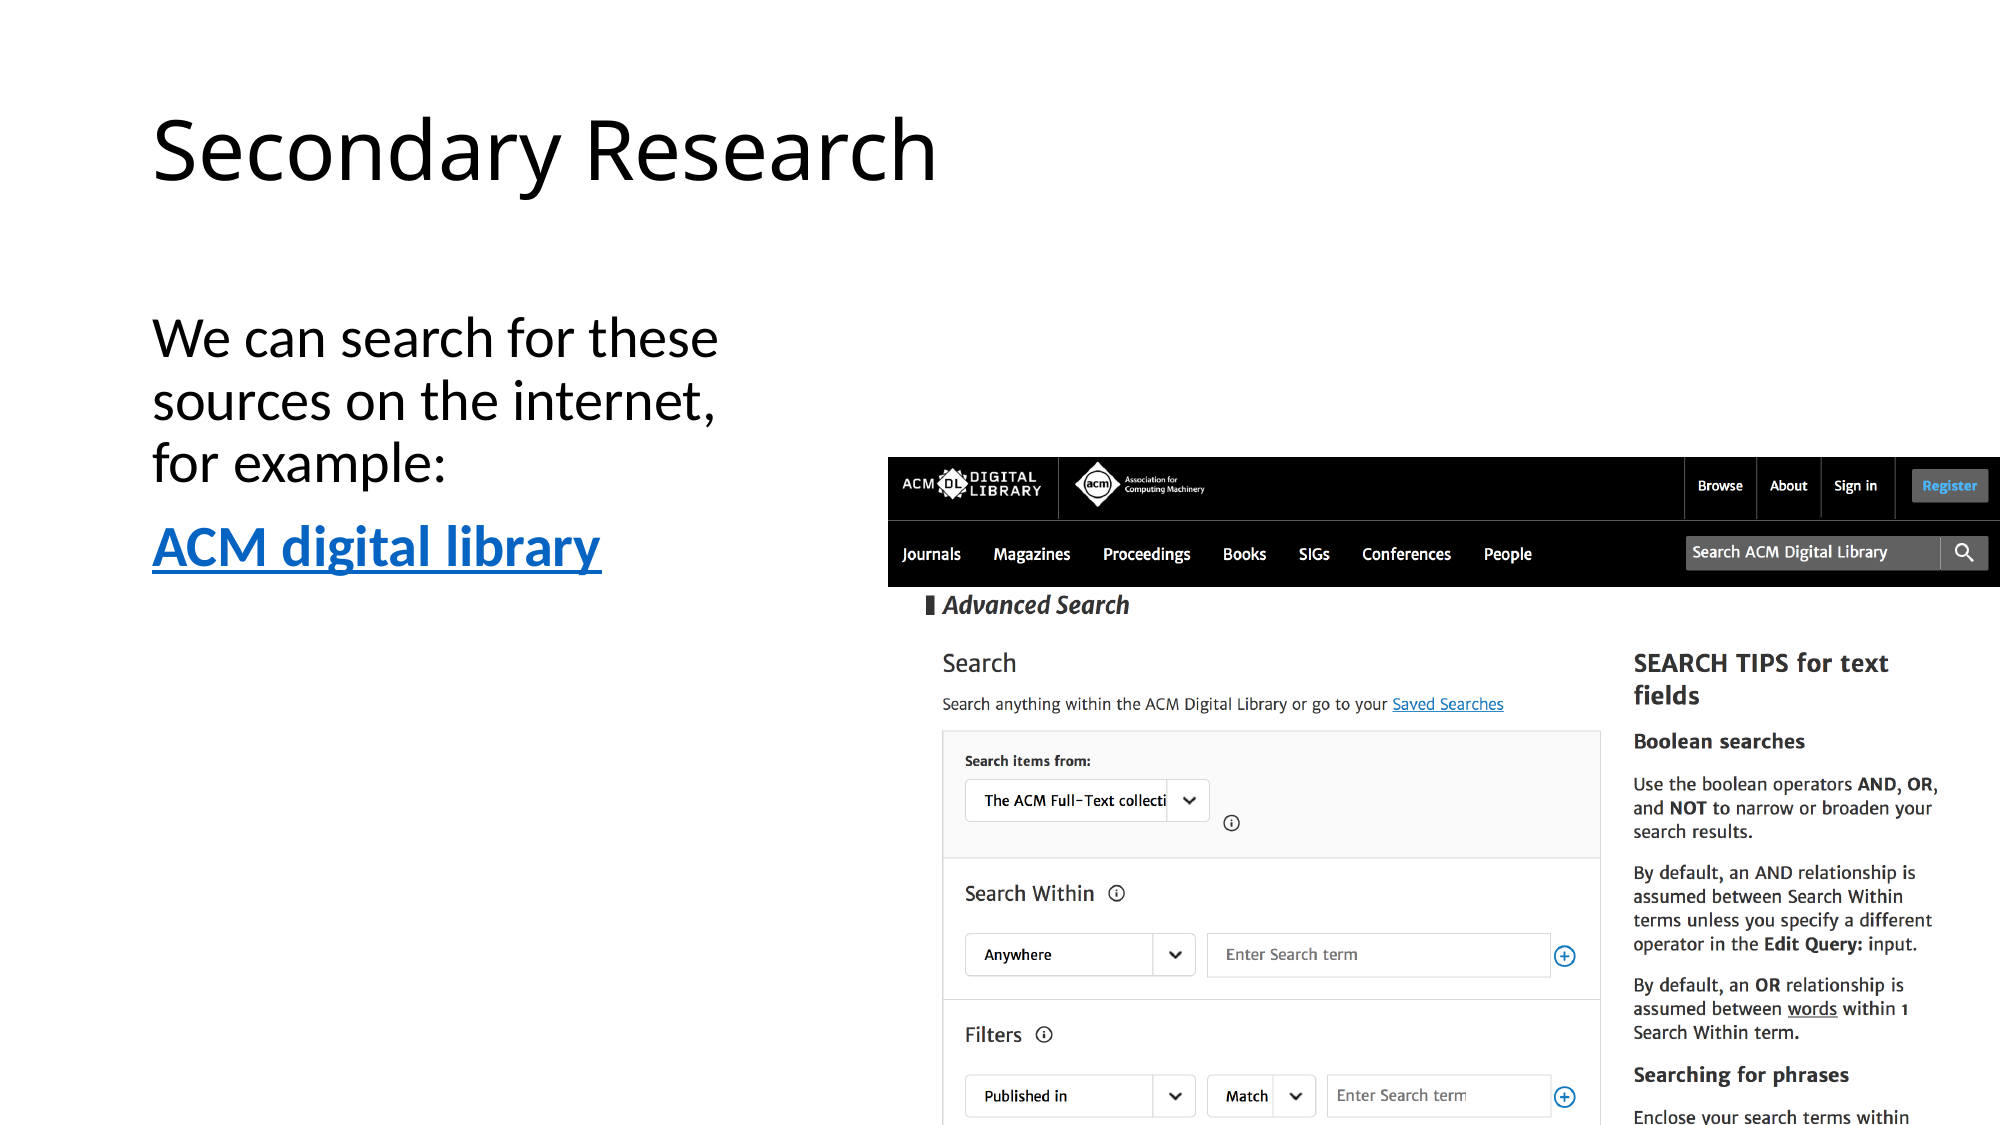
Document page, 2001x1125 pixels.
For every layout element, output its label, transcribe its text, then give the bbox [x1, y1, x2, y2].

text_box Secondary Research [137, 44, 1863, 263]
picture [888, 456, 2000, 1125]
list We can search for these sources on the internet, for example: ACM digital library [137, 299, 791, 1014]
